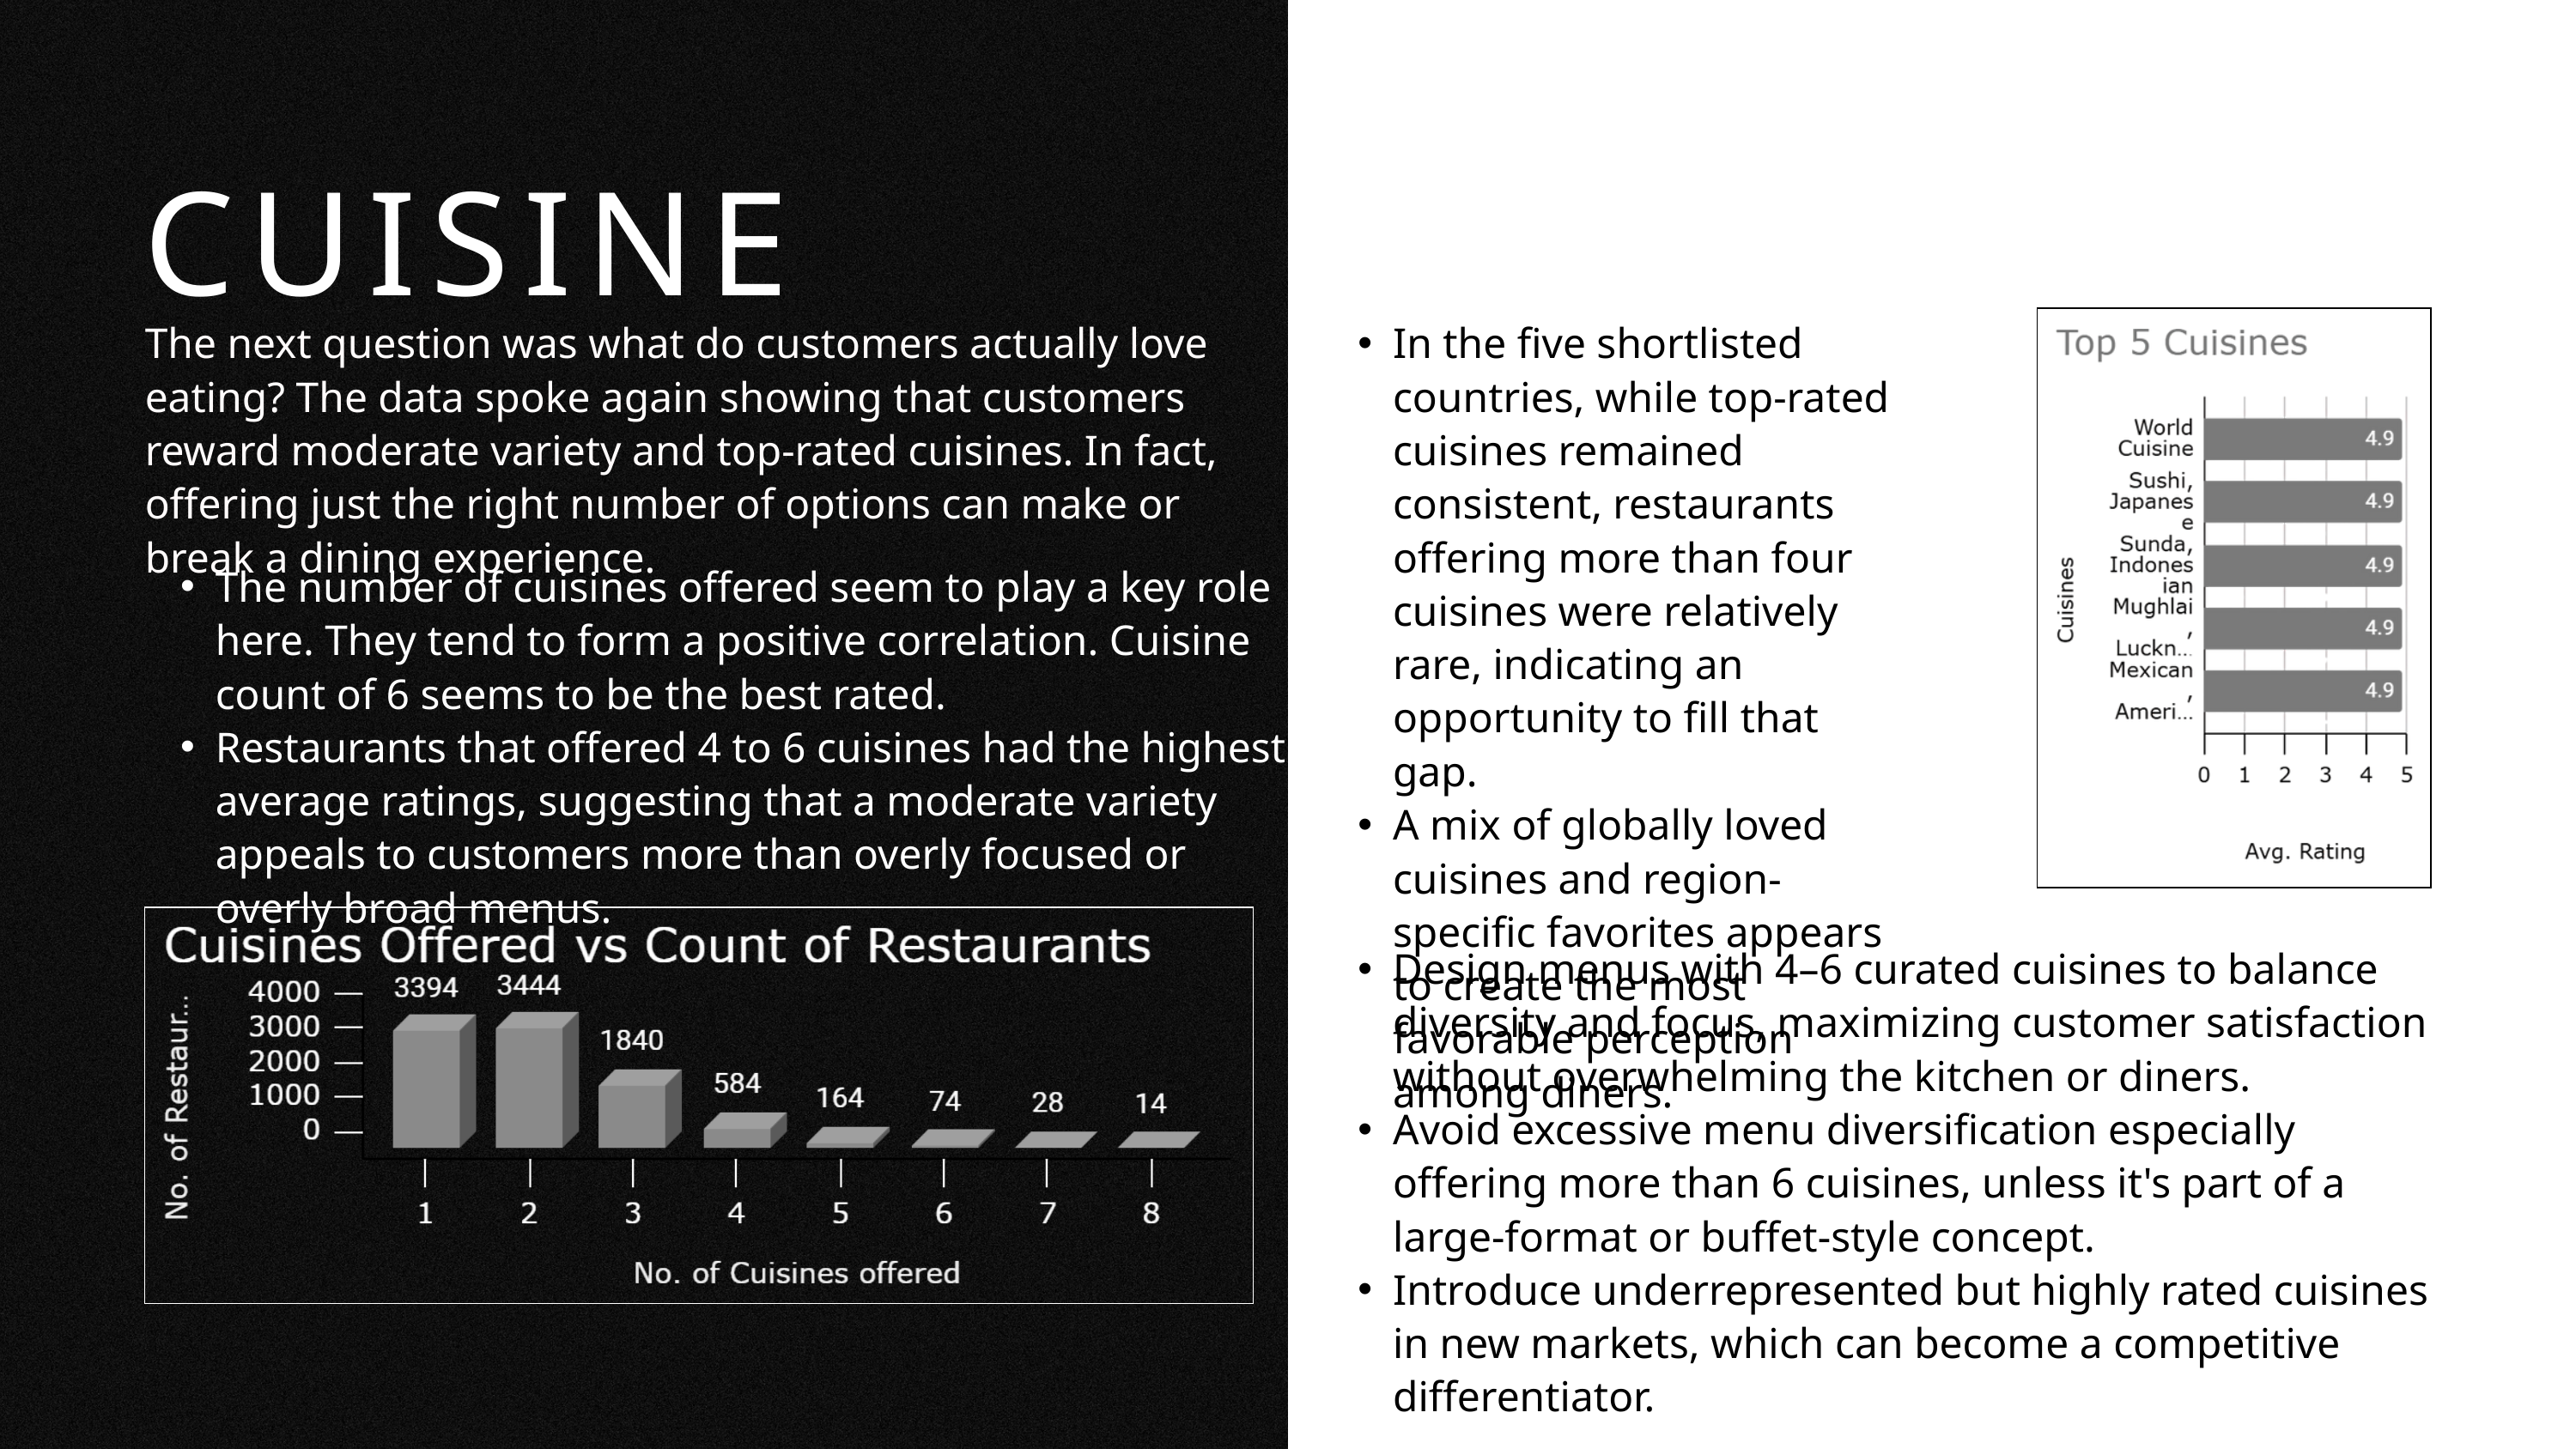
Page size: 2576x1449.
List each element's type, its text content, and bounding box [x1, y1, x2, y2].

text_box The next question was what do customers actually love eating? The data spoke again showing that customers reward moderate variety and top-rated cuisines. In fact, offering just the right number of options can make or break a dining experience. [144, 324, 1254, 581]
text_box The number of cuisines offered seem to play a key role here. They tend to form a positive correlation. Cuisine count of 6 seems to be the best rated. Restaurants that offered 4 to 6 cuisines had the highest average ratings, suggesting that a moderate variety appeals to customers more than overly focused or overly broad menus. [145, 556, 1288, 931]
text_box Design menus with 4–6 curated cuisines to balance diversity and focus, maximizing customer satisfaction without overwhelming the kitchen or diners. Avoid excessive menu diversification especially offering more than 6 cuisines, unless it's part of a large-format or buffet-style concept. Introduce underrepresented but highly rated cuisines in new markets, which can become a competitive differentiator. [1322, 938, 2432, 1421]
text_box [2037, 307, 2432, 888]
text_box In the five shortlisted countries, while top-rated cuisines remained consistent, restaurants offering more than four cuisines were relatively rare, indicating an opportunity to fill that gap. A mix of globally loved cuisines and region-specific favorites appears to create the most favorable perception among diners. [1322, 313, 1911, 938]
text_box [144, 906, 1254, 1304]
text_box CUISINE [143, 125, 1254, 324]
text_box [0, 0, 1288, 1449]
